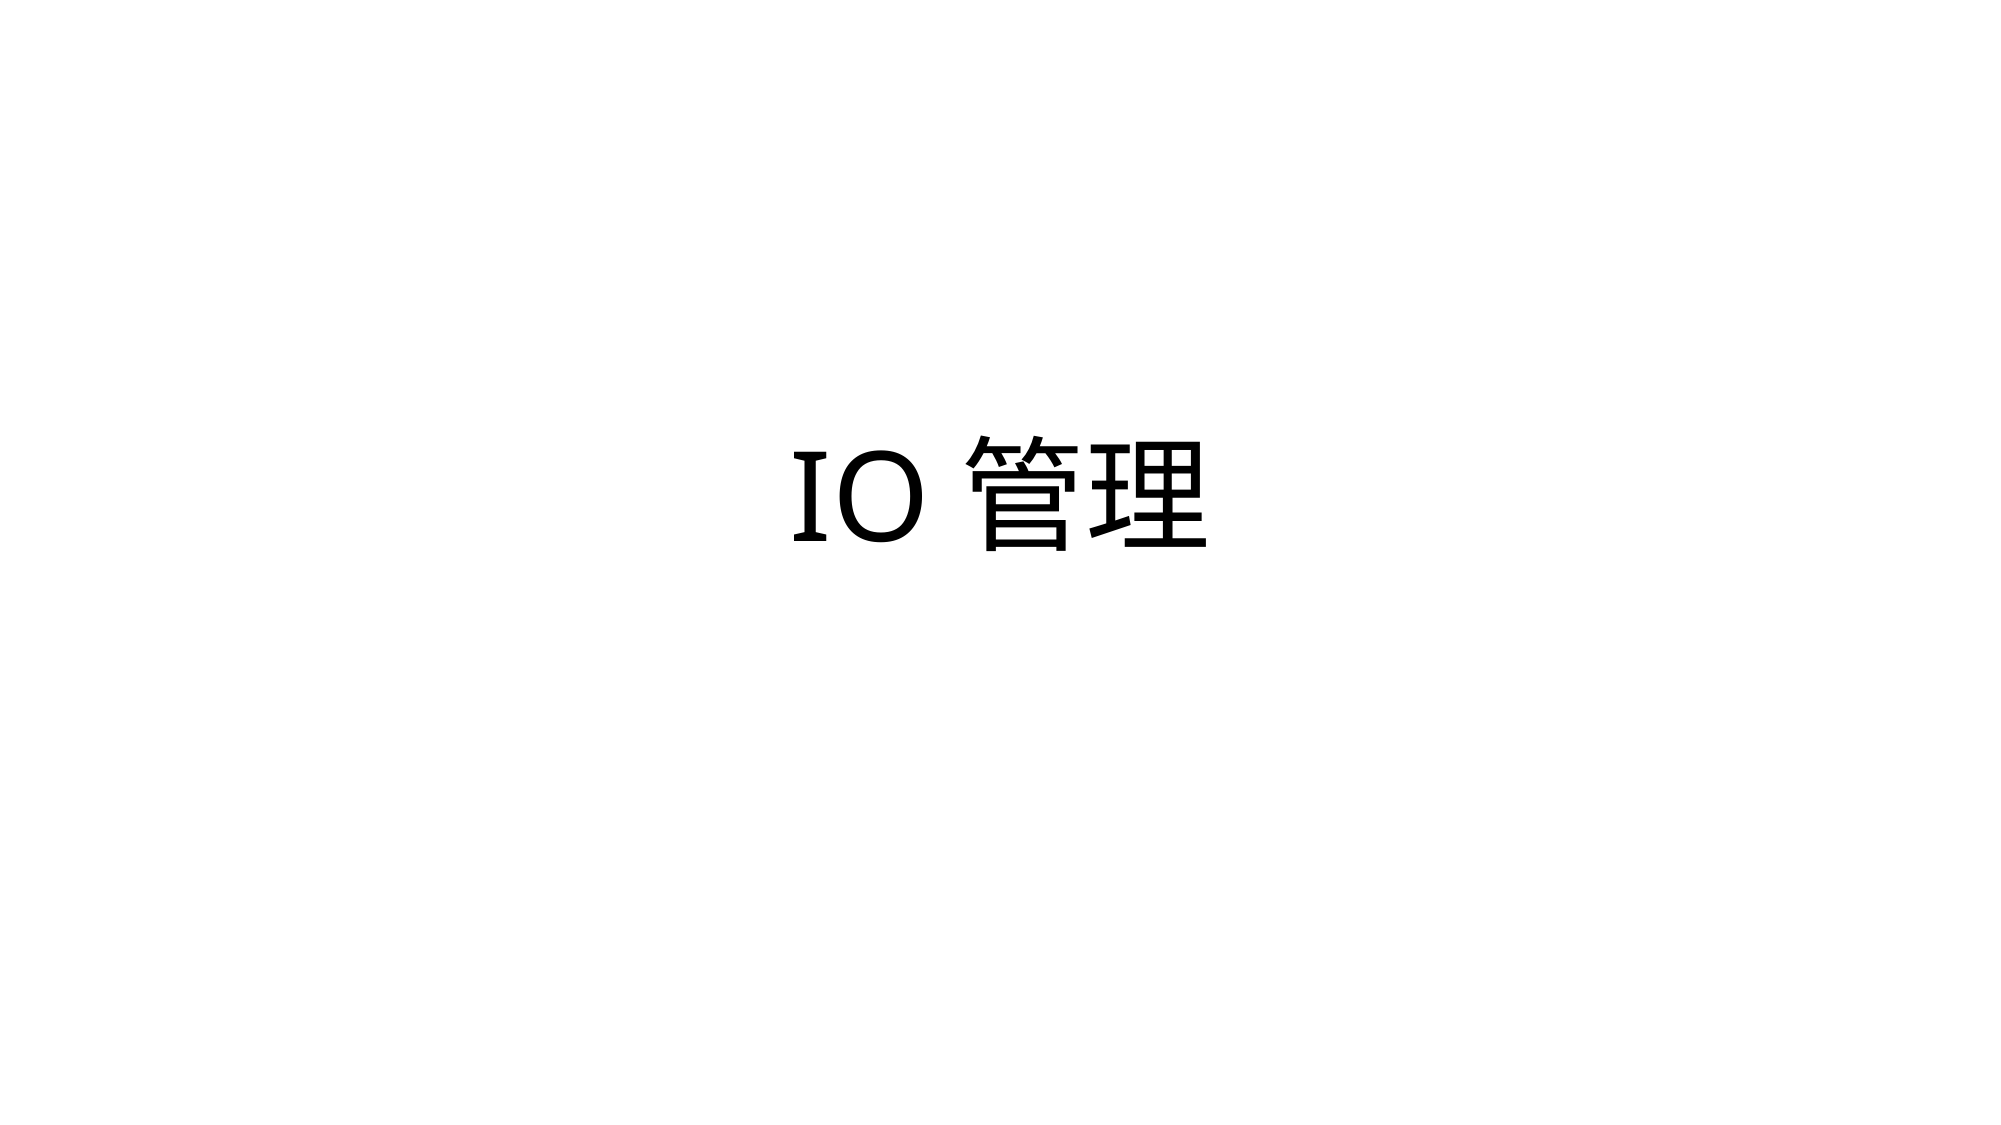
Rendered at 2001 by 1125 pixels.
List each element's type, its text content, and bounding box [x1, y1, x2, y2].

title IO管理 [249, 184, 1750, 576]
